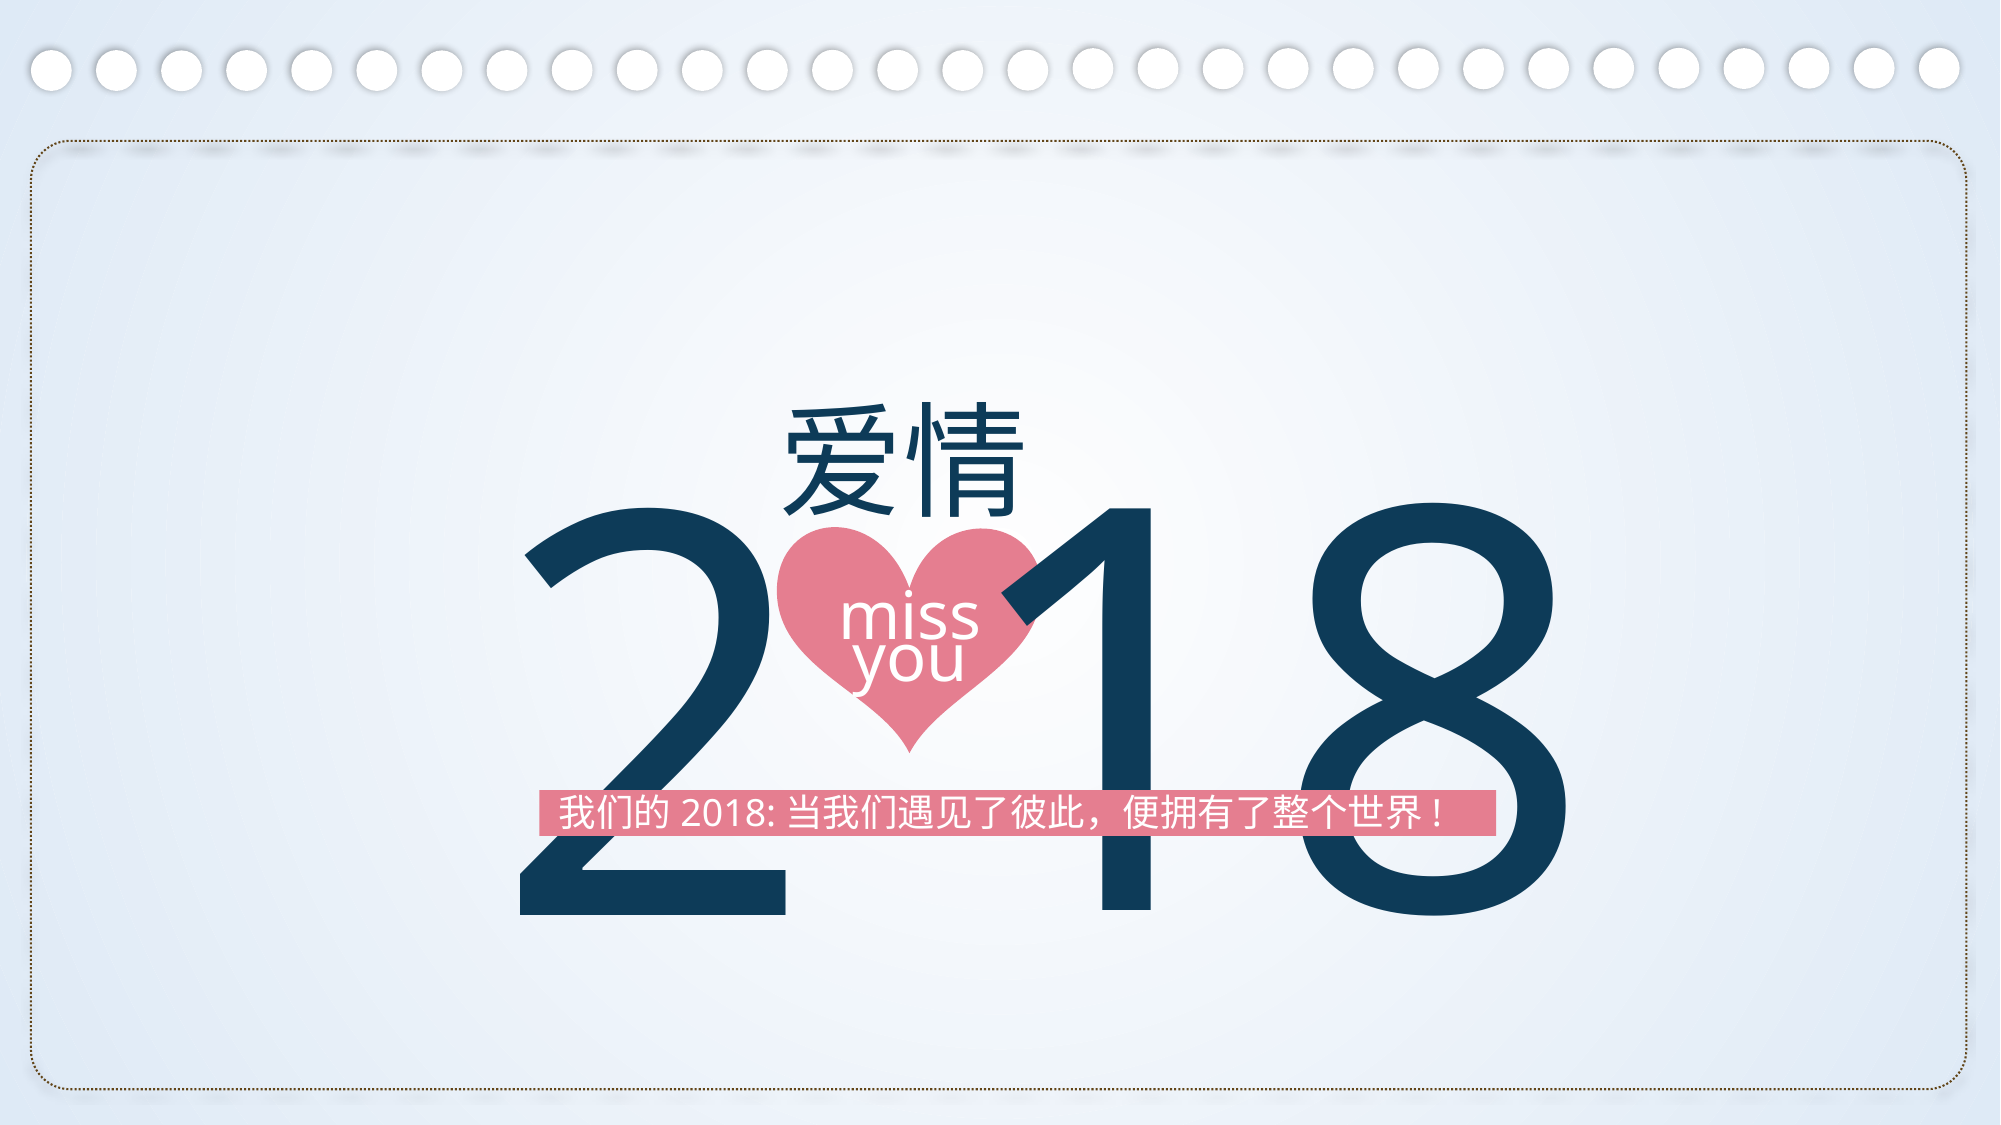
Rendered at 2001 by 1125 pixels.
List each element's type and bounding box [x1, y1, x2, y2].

text_box [615, 48, 659, 92]
text_box [1071, 47, 1115, 91]
text_box [745, 48, 789, 92]
text_box [29, 49, 73, 92]
text_box [1331, 47, 1375, 91]
text_box [876, 48, 920, 92]
text_box [29, 139, 1968, 1091]
text_box [1527, 47, 1571, 91]
text_box [160, 49, 204, 93]
text_box [1201, 47, 1245, 91]
text_box [1722, 47, 1766, 91]
text_box [941, 49, 985, 92]
text_box [680, 49, 724, 92]
text_box [420, 49, 464, 93]
text_box [1396, 47, 1440, 91]
text_box [1266, 47, 1310, 91]
text_box [550, 48, 594, 92]
text_box [225, 49, 269, 92]
text_box [355, 49, 399, 92]
text_box [1006, 48, 1050, 92]
text_box [290, 49, 334, 92]
text_box [1136, 47, 1180, 91]
text_box [811, 48, 854, 92]
text_box [1852, 46, 1896, 90]
text_box [485, 49, 529, 92]
text_box [1917, 46, 1961, 90]
text_box [94, 49, 138, 92]
text_box [1592, 46, 1636, 90]
text_box [1787, 46, 1831, 90]
text_box [1462, 47, 1505, 91]
text_box [1657, 46, 1701, 90]
